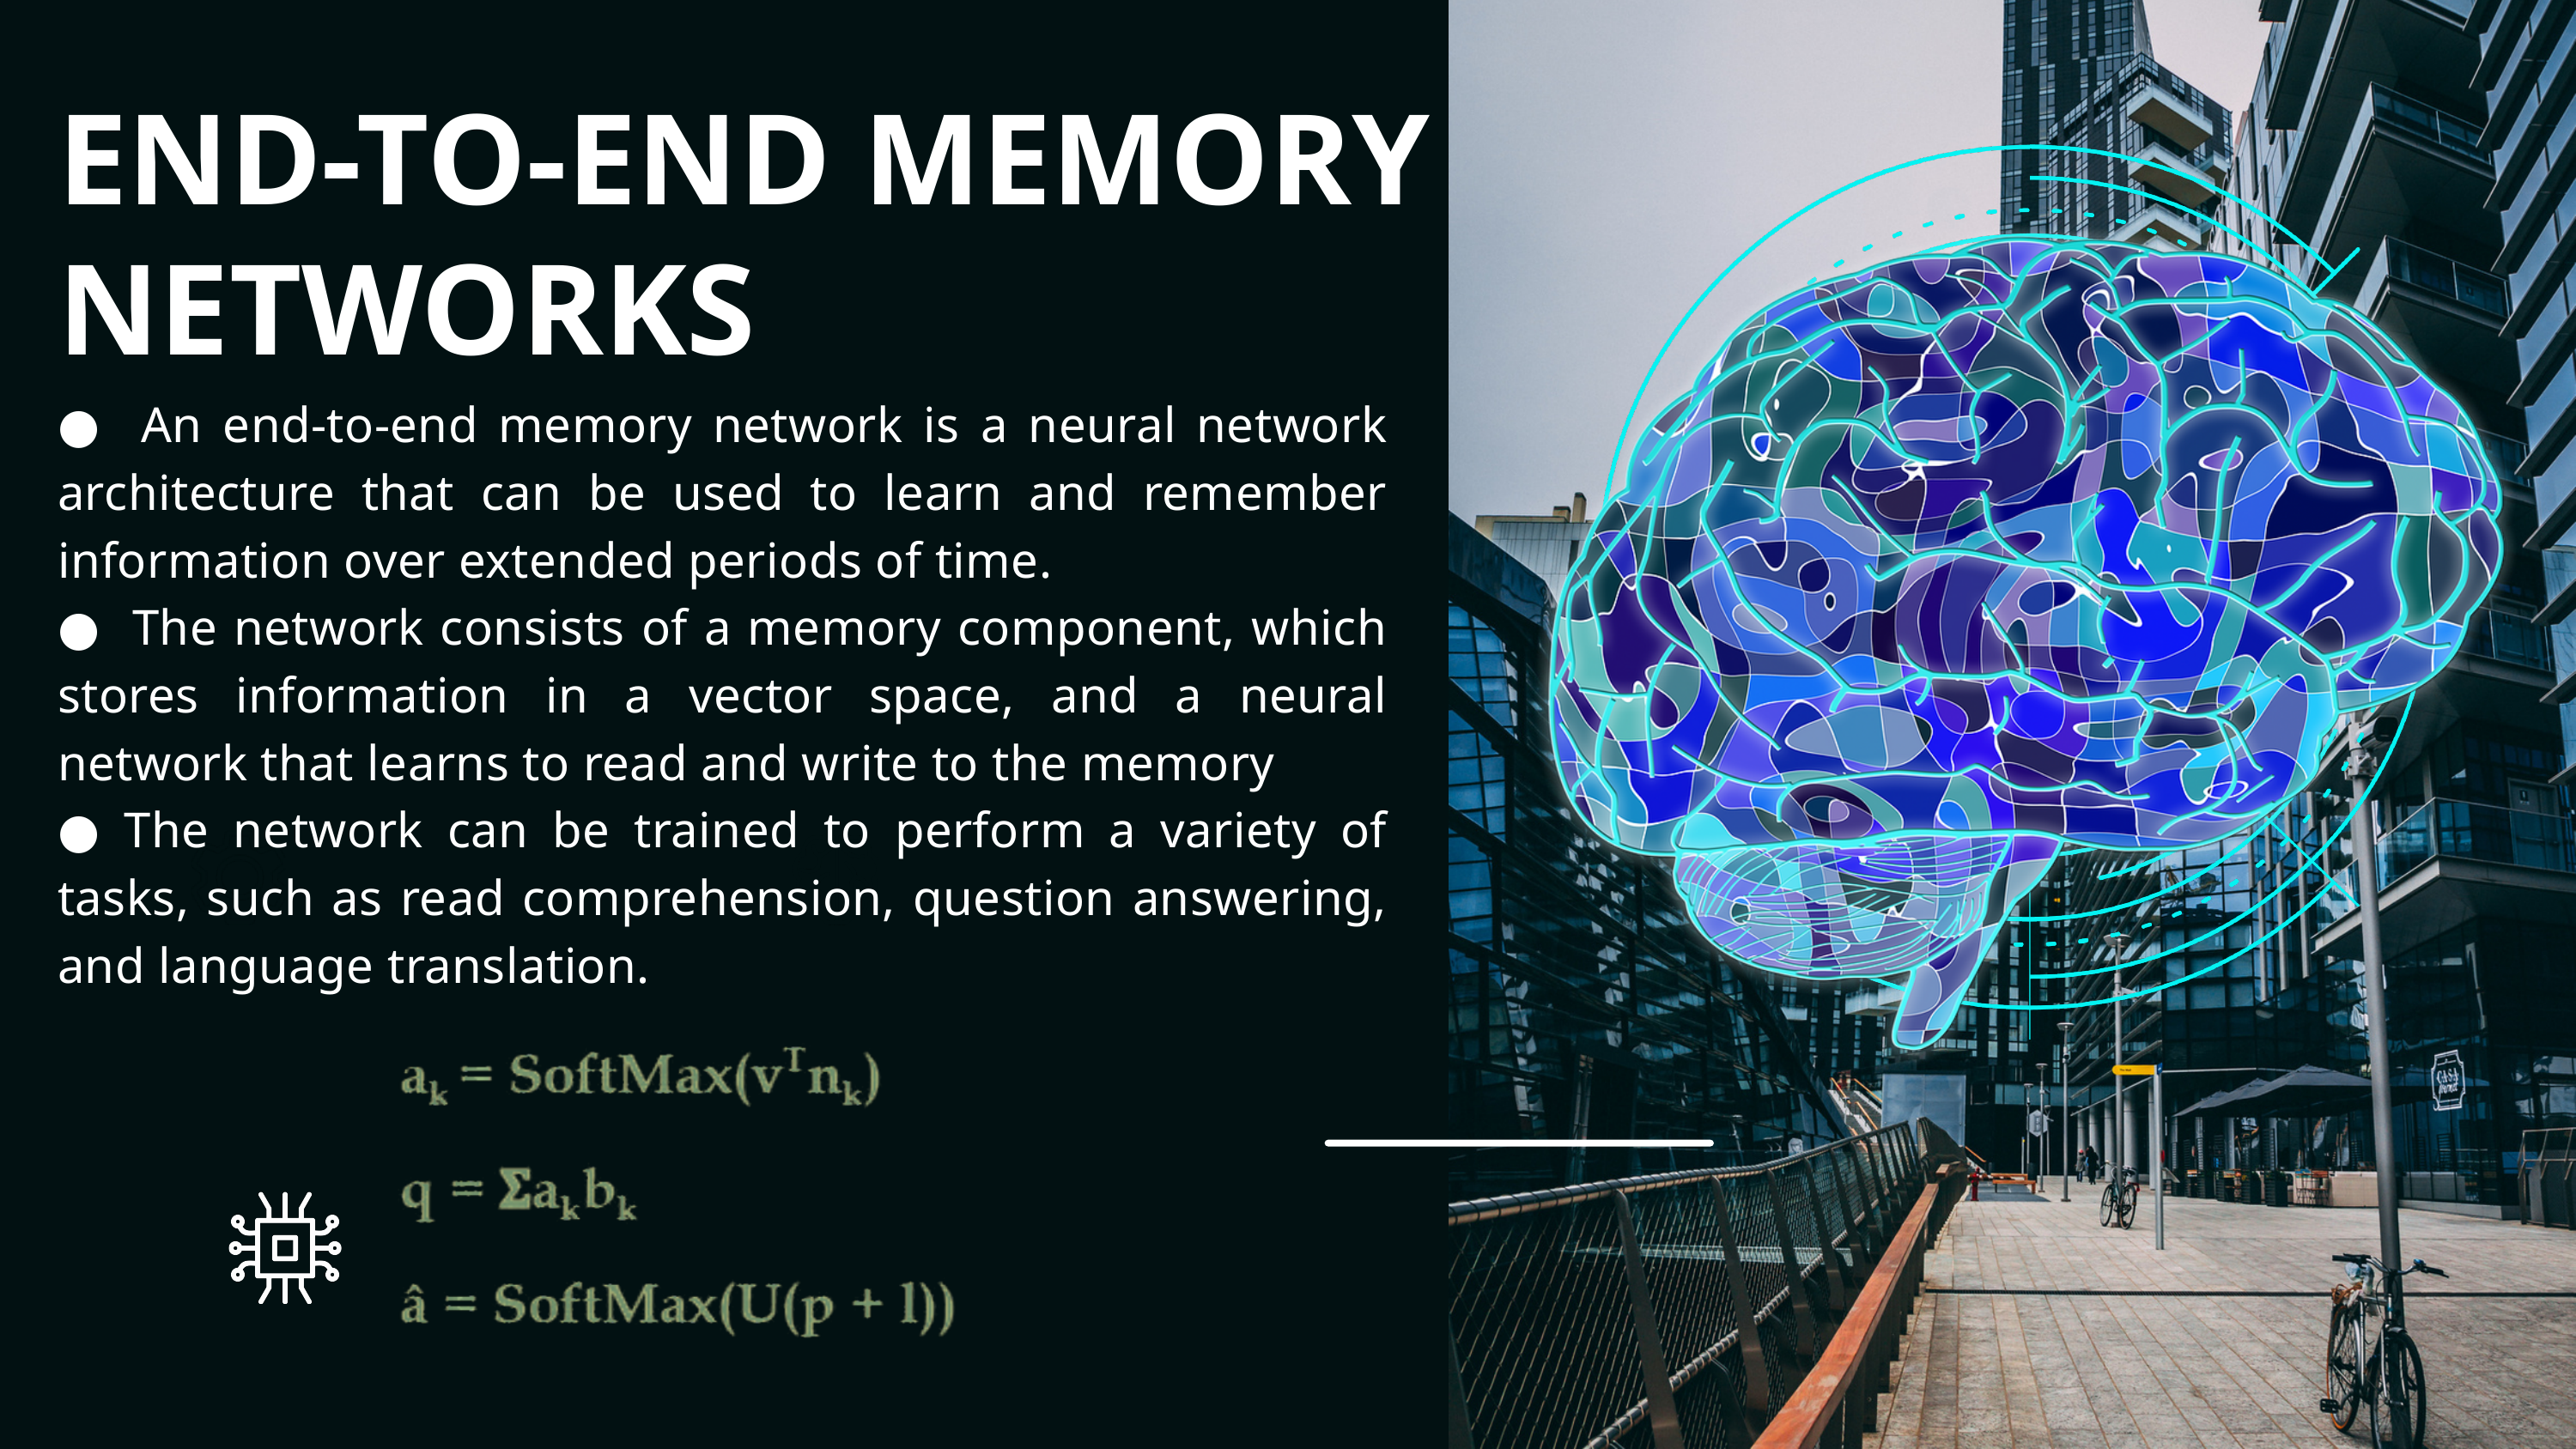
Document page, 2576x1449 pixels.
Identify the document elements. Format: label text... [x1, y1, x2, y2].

text_box [1674, 144, 2432, 170]
text_box END-TO-END MEMORY NETWORKS [58, 79, 1674, 380]
text_box [372, 1129, 970, 1352]
text_box [228, 1191, 342, 1304]
text_box ● An end-to-end memory network is a neural network architecture that can be used to learn and remember information over extended periods of time. ● The network consists of a memory component, which stores information in a vector space, and a neural network that learns to read and write to the memory ● The network can be trained to perform a variety of tasks, such as read comprehension, question answering, and language translation. [58, 385, 1389, 1129]
text_box [1449, 0, 2576, 170]
text_box [1361, 170, 2576, 1091]
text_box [1324, 1139, 1715, 1147]
text_box [1449, 1091, 2576, 1449]
